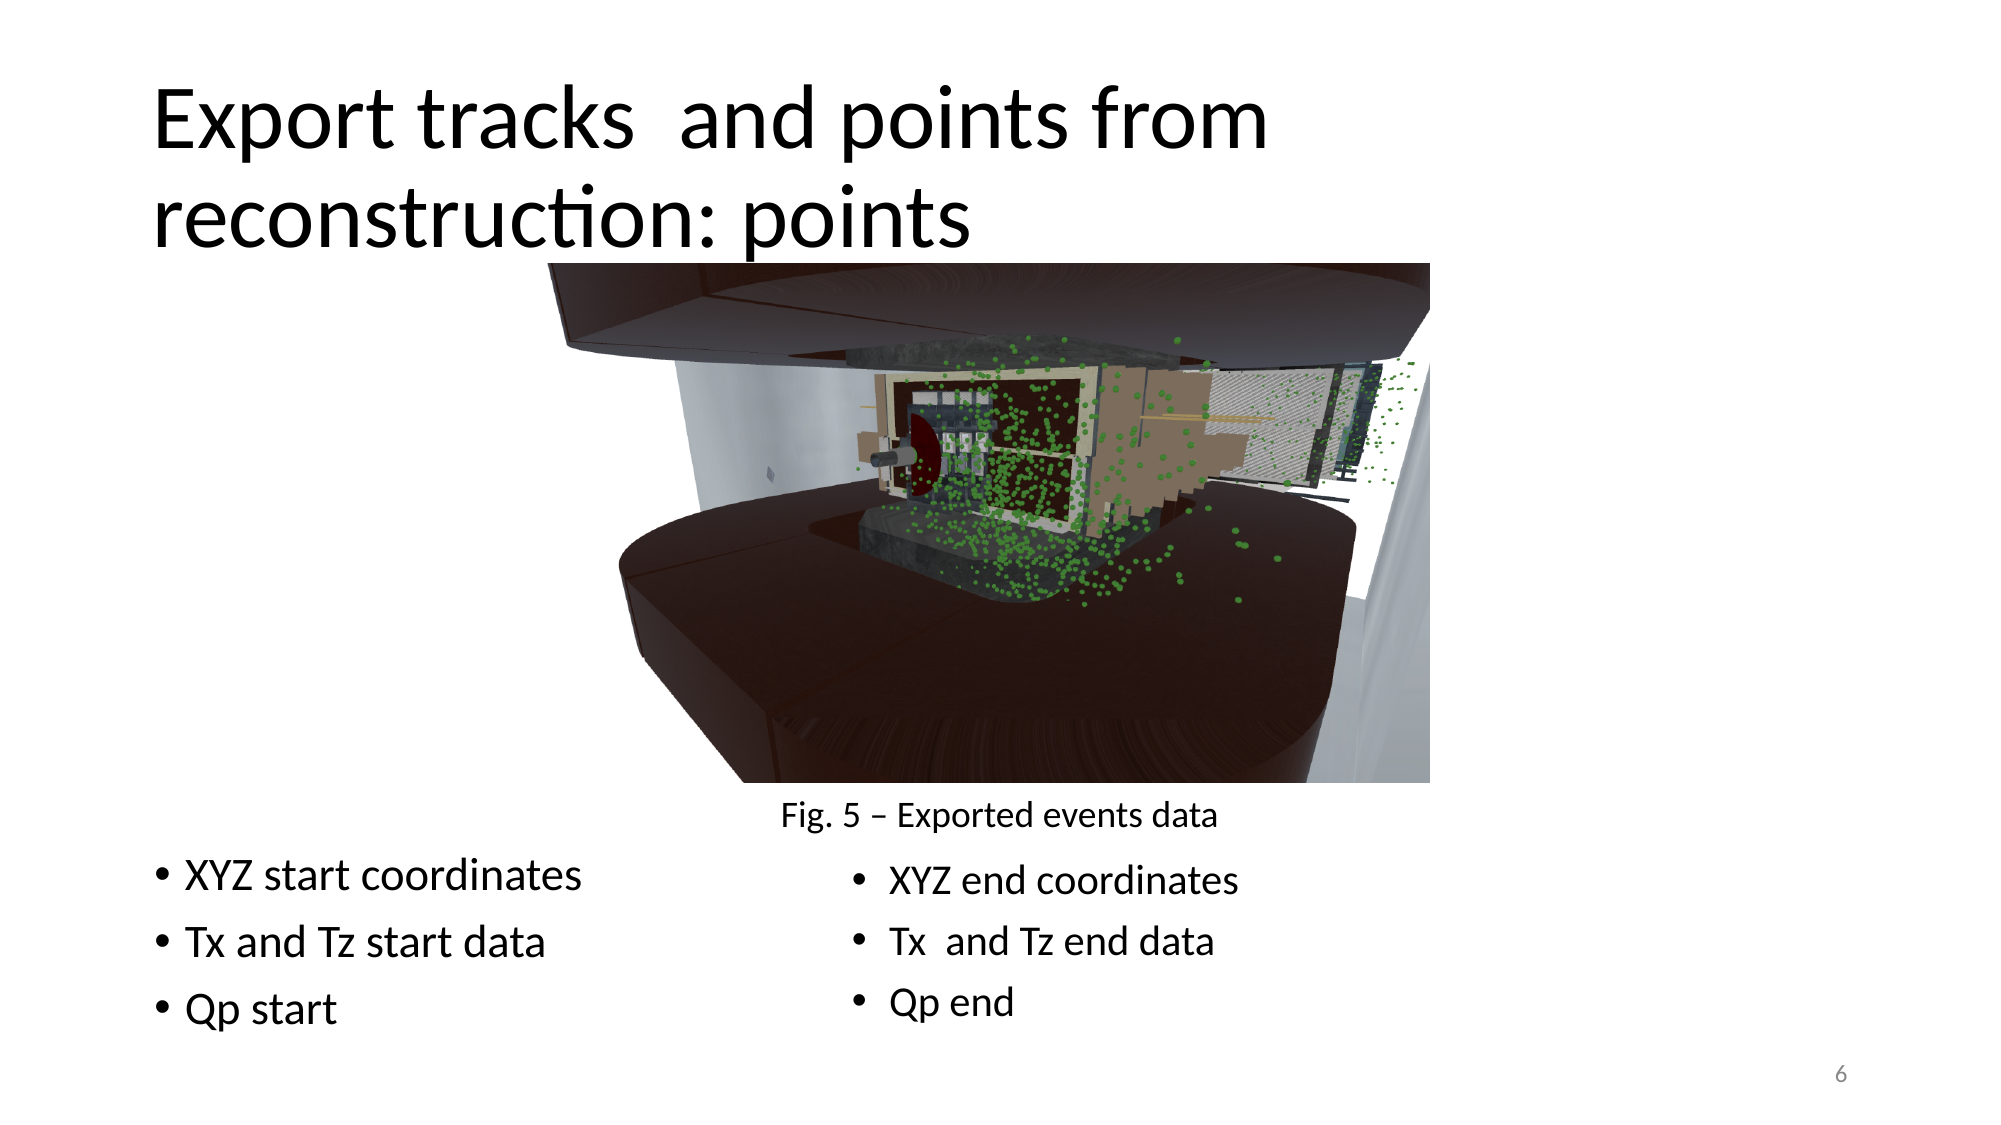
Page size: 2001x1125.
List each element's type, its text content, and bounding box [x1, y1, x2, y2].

text_box Fig. 5 – Exported events data [625, 792, 1375, 844]
text_box XYZ end coordinates Tx and Tz end data Qp end [825, 843, 1863, 1043]
list XYZ start coordinates Tx and Tz start data Qp start [137, 843, 825, 1043]
title Export tracks and points from reconstruction: points [137, 59, 1863, 278]
picture [505, 263, 1430, 783]
slide_number ‹#› [1412, 1043, 1863, 1103]
